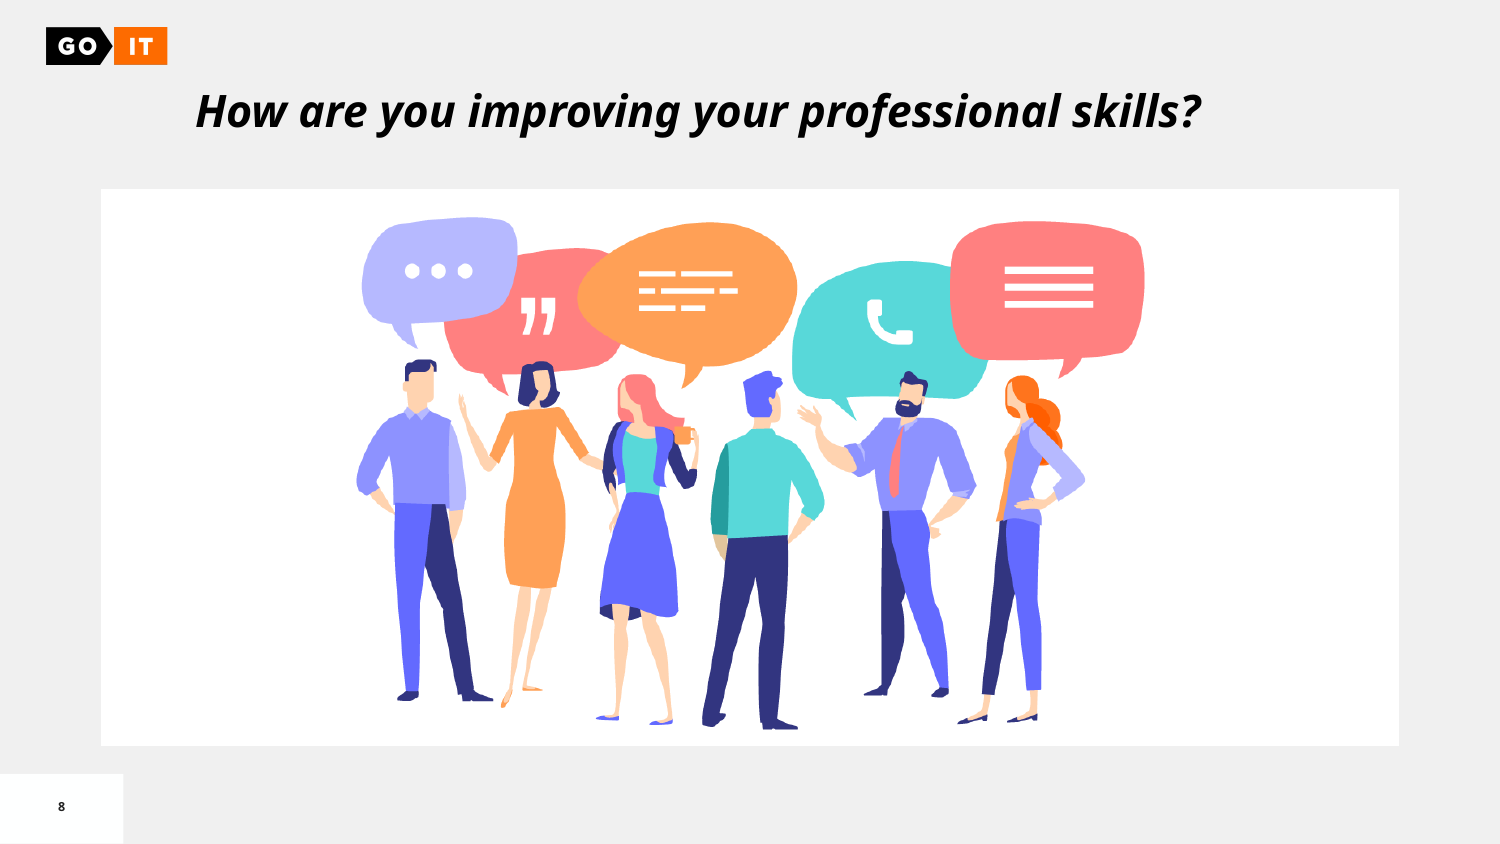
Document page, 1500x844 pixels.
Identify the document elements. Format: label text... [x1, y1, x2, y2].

picture [101, 189, 1399, 747]
picture [46, 27, 168, 65]
text_box How are you improving your professional skills? [109, 67, 1407, 152]
